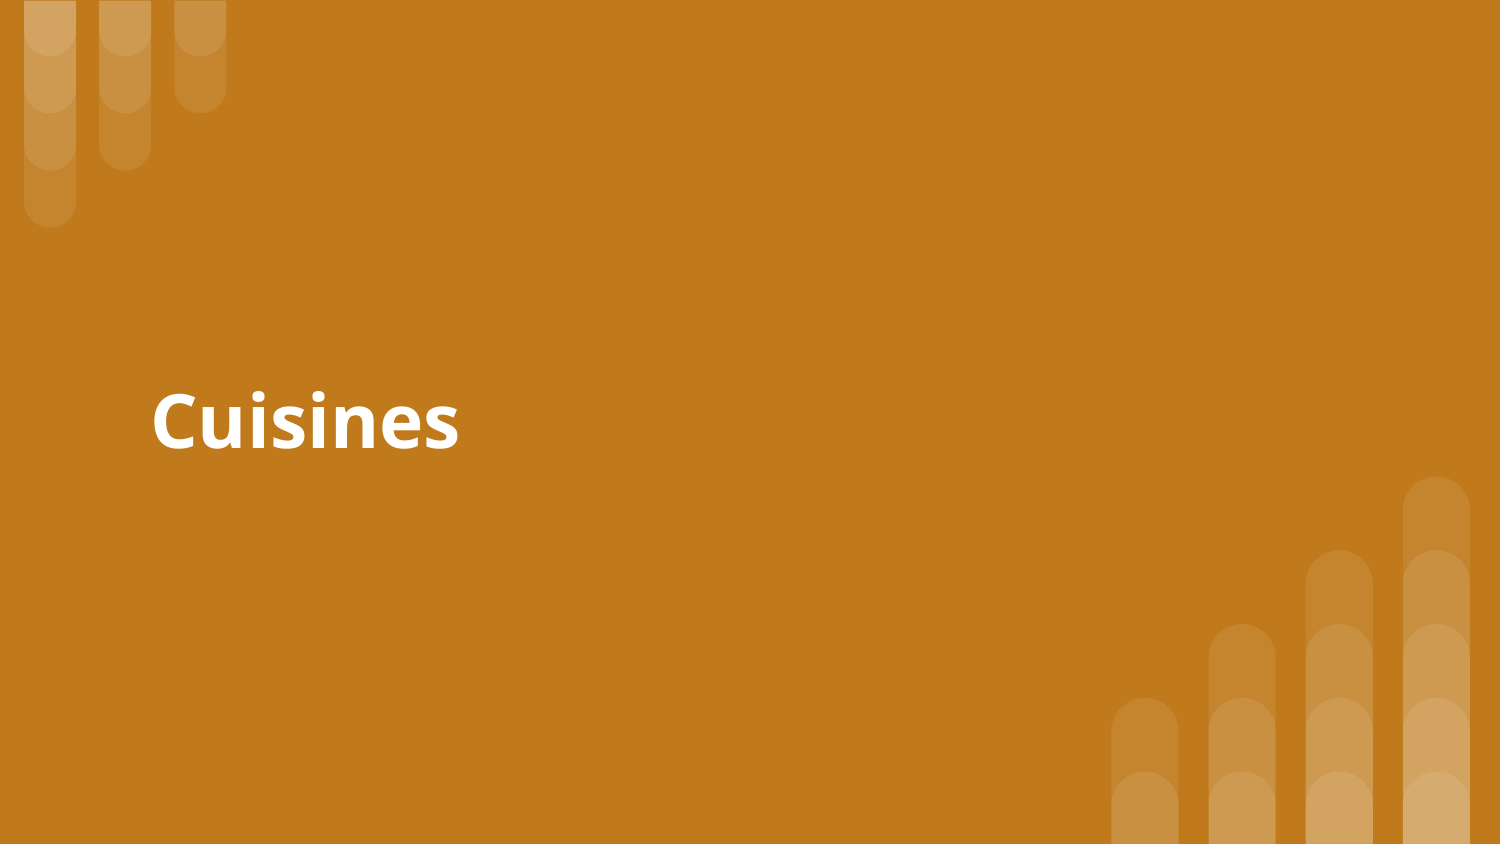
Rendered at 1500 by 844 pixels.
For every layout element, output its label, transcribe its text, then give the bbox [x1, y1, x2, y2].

title Cuisines [135, 264, 1097, 572]
